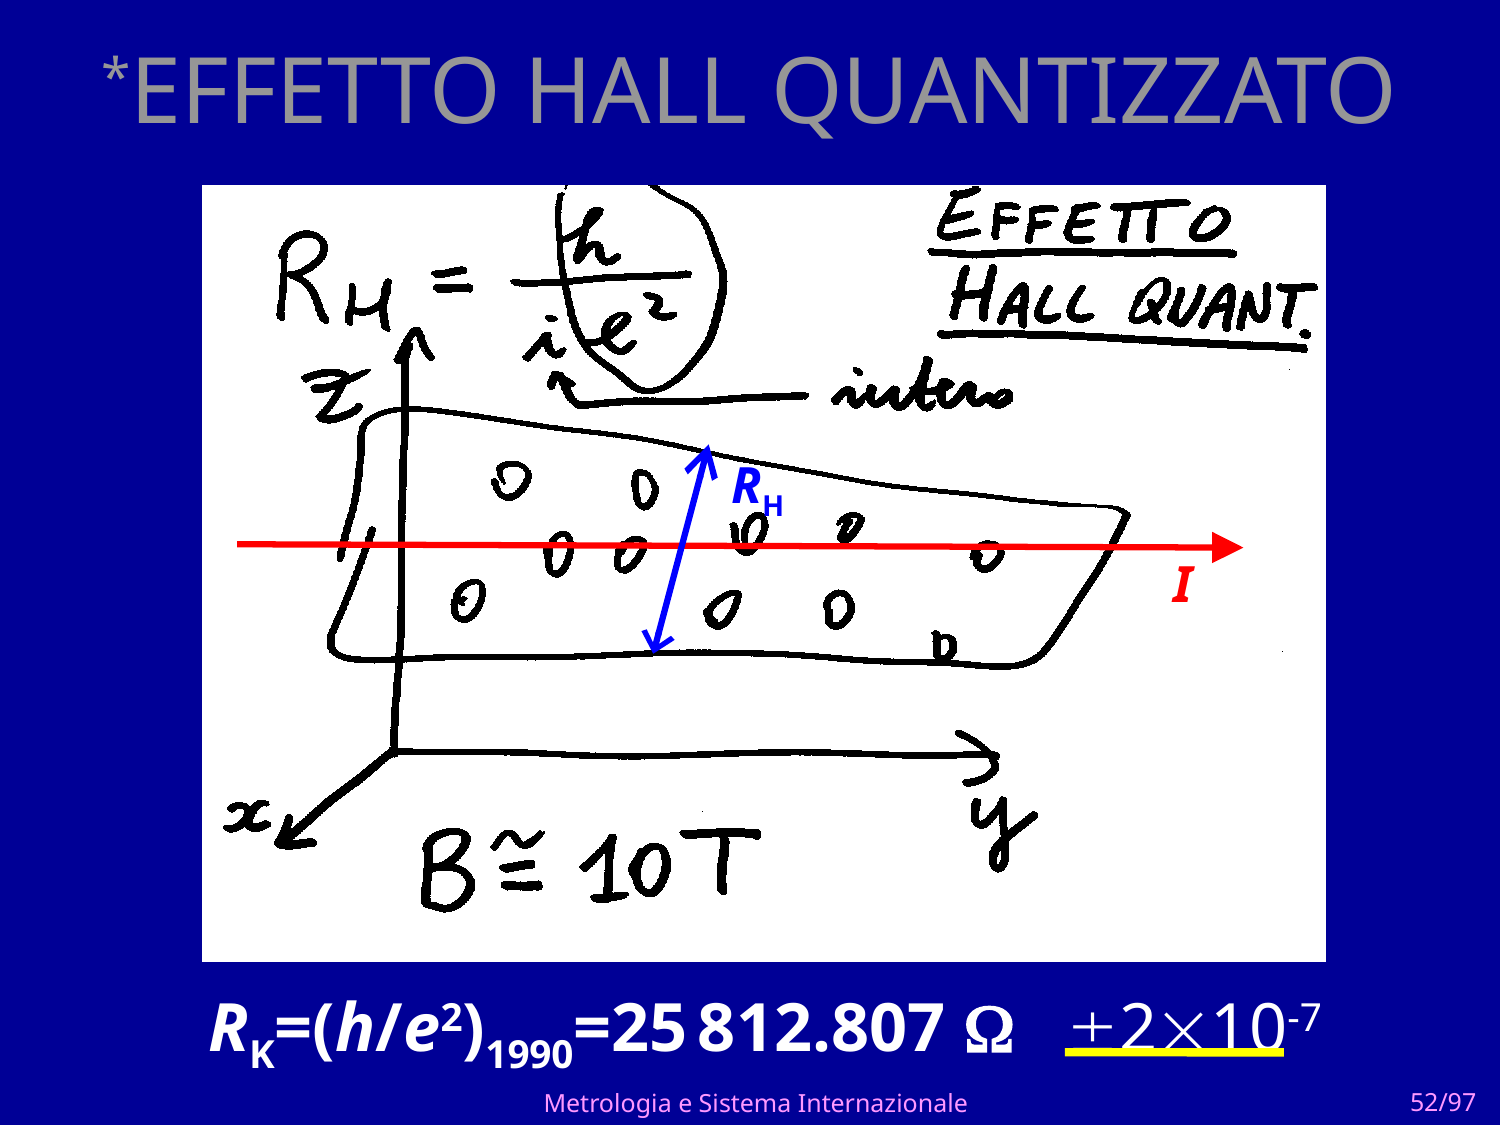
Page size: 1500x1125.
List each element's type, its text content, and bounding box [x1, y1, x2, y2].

footer Metrologia e Sistema Internazionale [119, 1086, 1393, 1125]
title *EFFETTO HALL QUANTIZZATO [0, 0, 1500, 174]
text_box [202, 185, 1326, 962]
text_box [150, 978, 1380, 1062]
